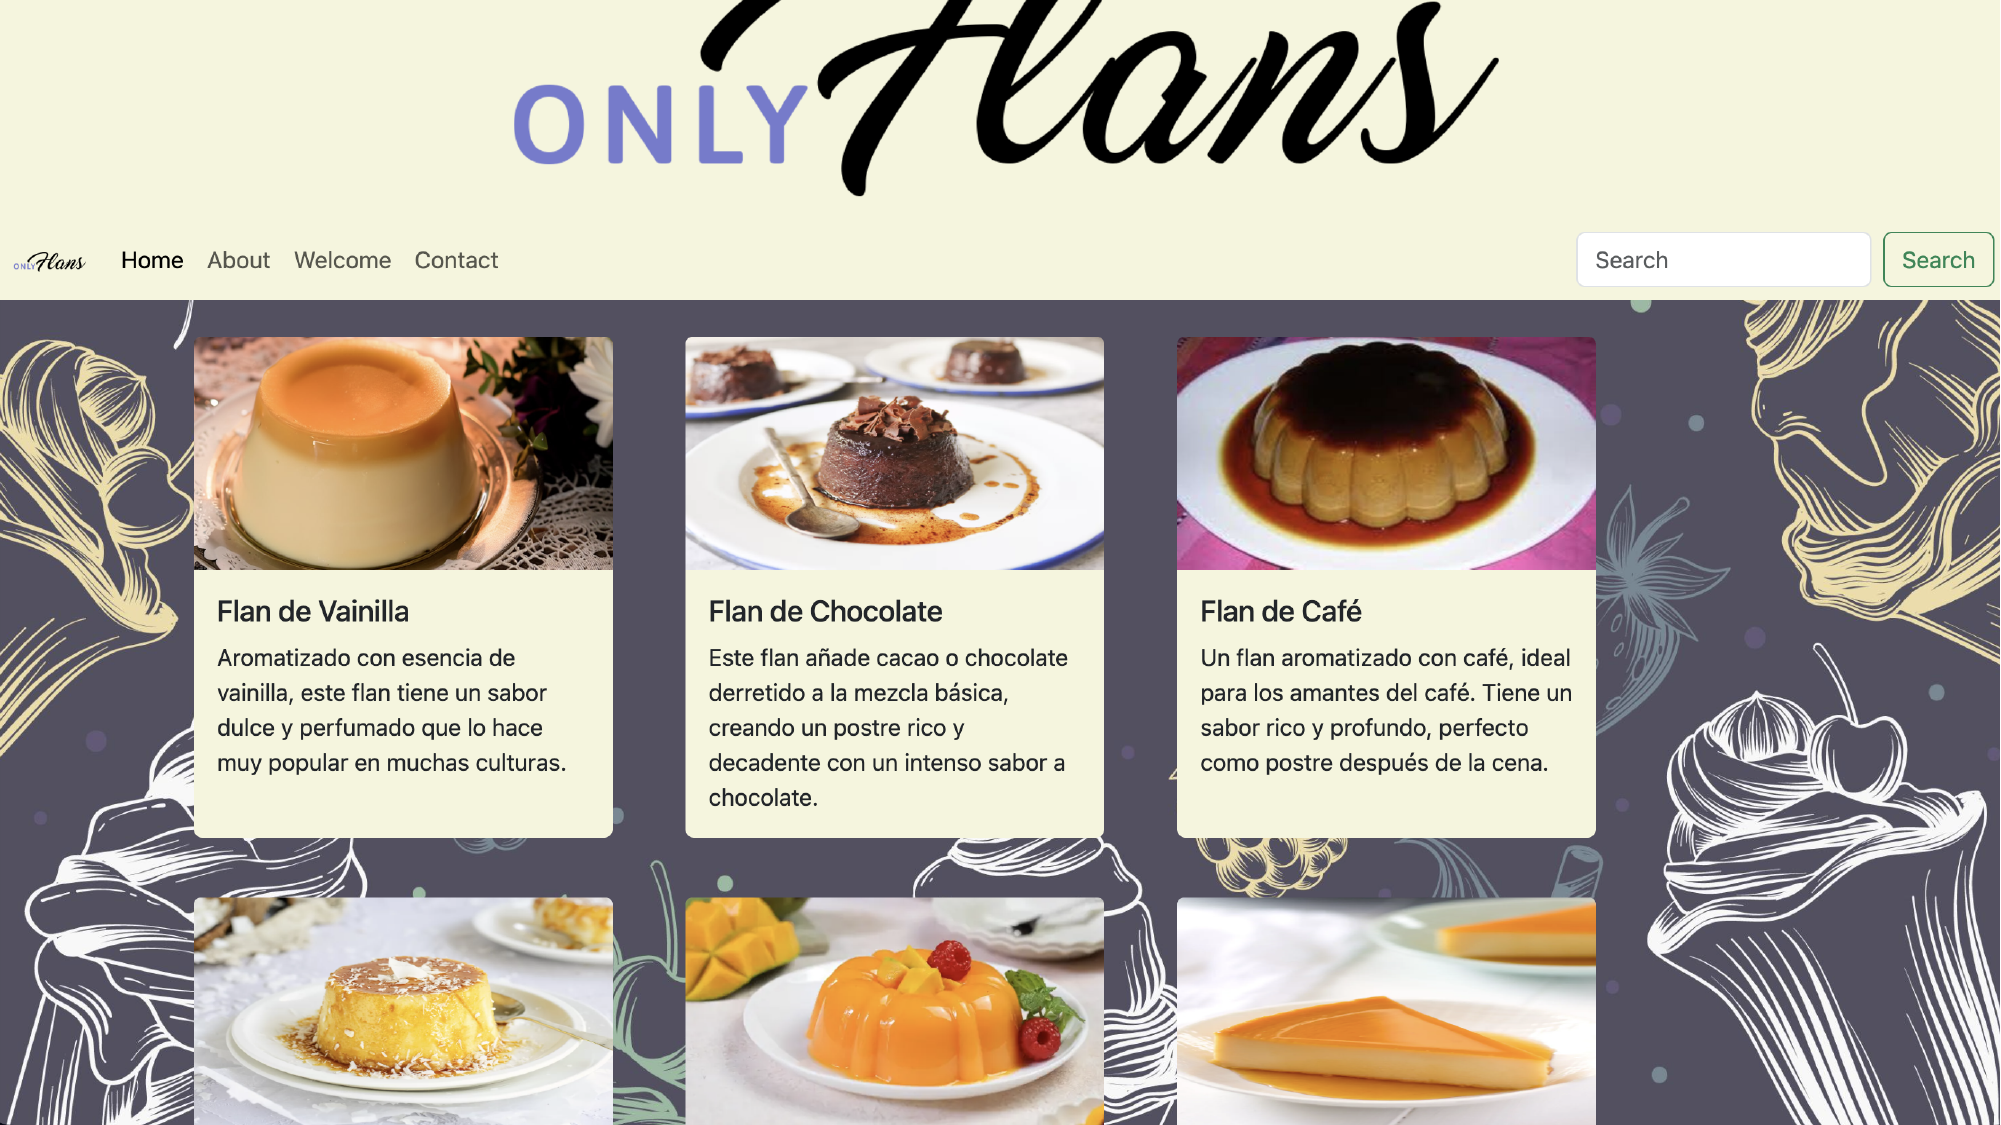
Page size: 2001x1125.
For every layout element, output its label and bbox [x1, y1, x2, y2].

list [0, 0, 2000, 1125]
